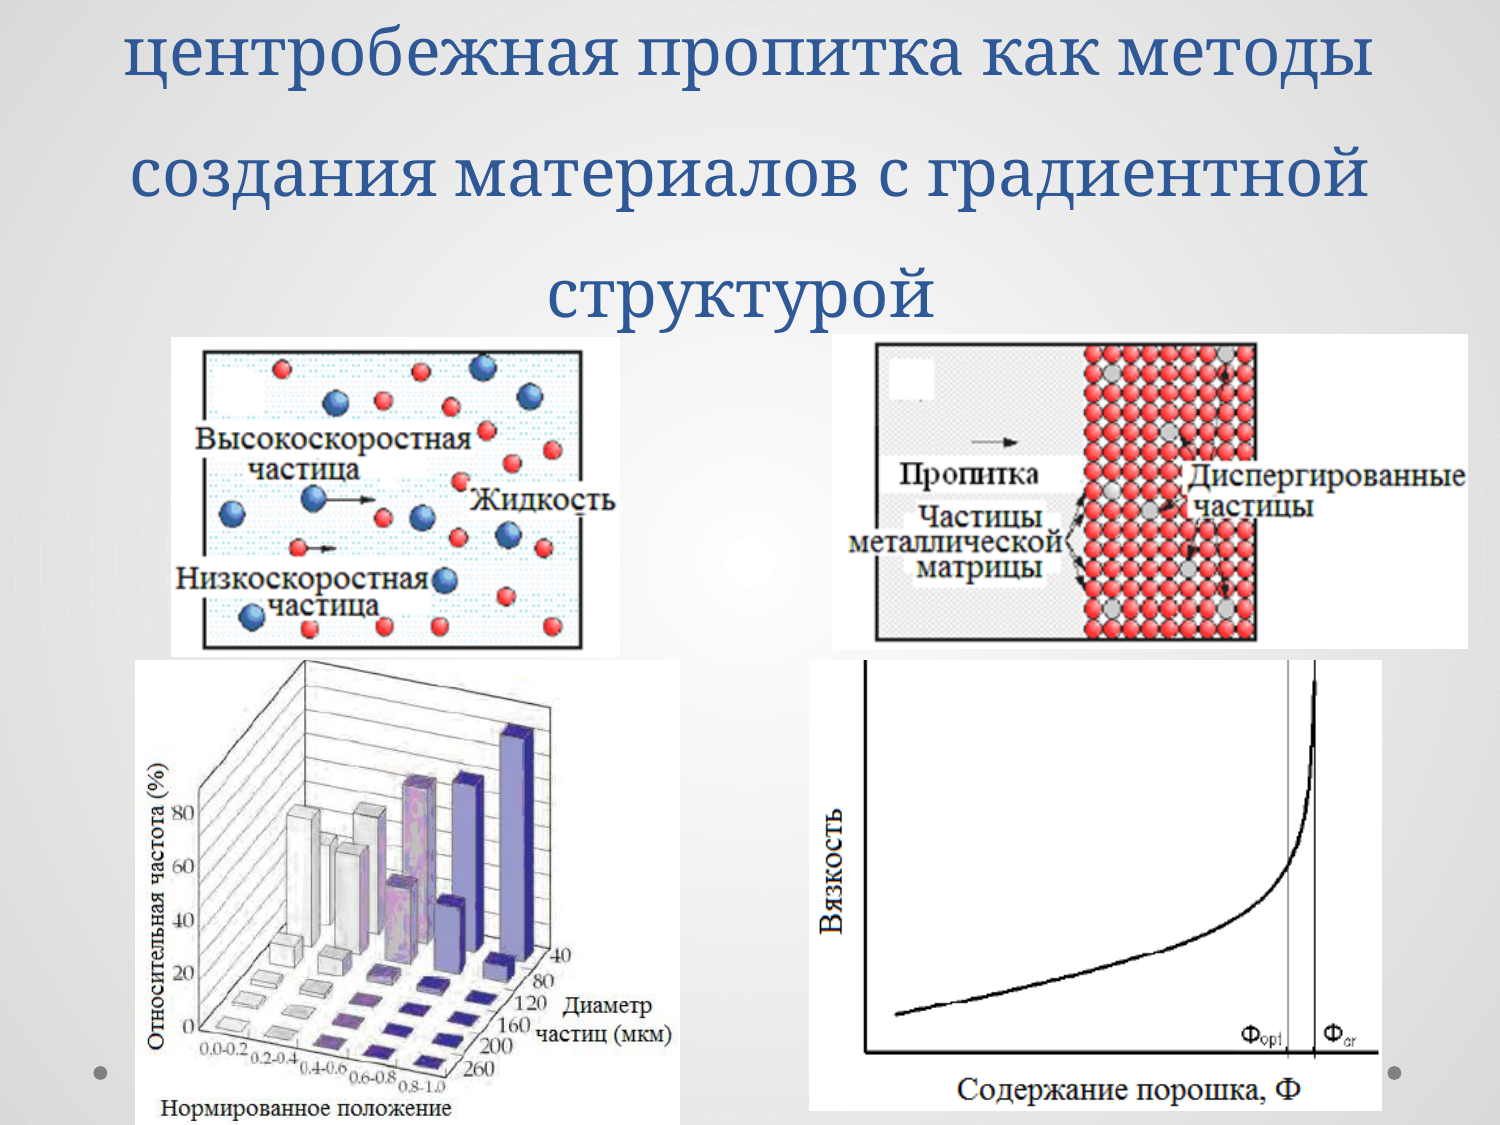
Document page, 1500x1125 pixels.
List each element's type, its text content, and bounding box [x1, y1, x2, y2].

title Центробежное литье суспензий и центробежная пропитка как методы создания материалов с градиентной структурой [0, 1, 1500, 338]
picture [808, 660, 1383, 1111]
picture [170, 337, 620, 657]
picture [832, 334, 1468, 650]
picture [135, 660, 680, 1125]
